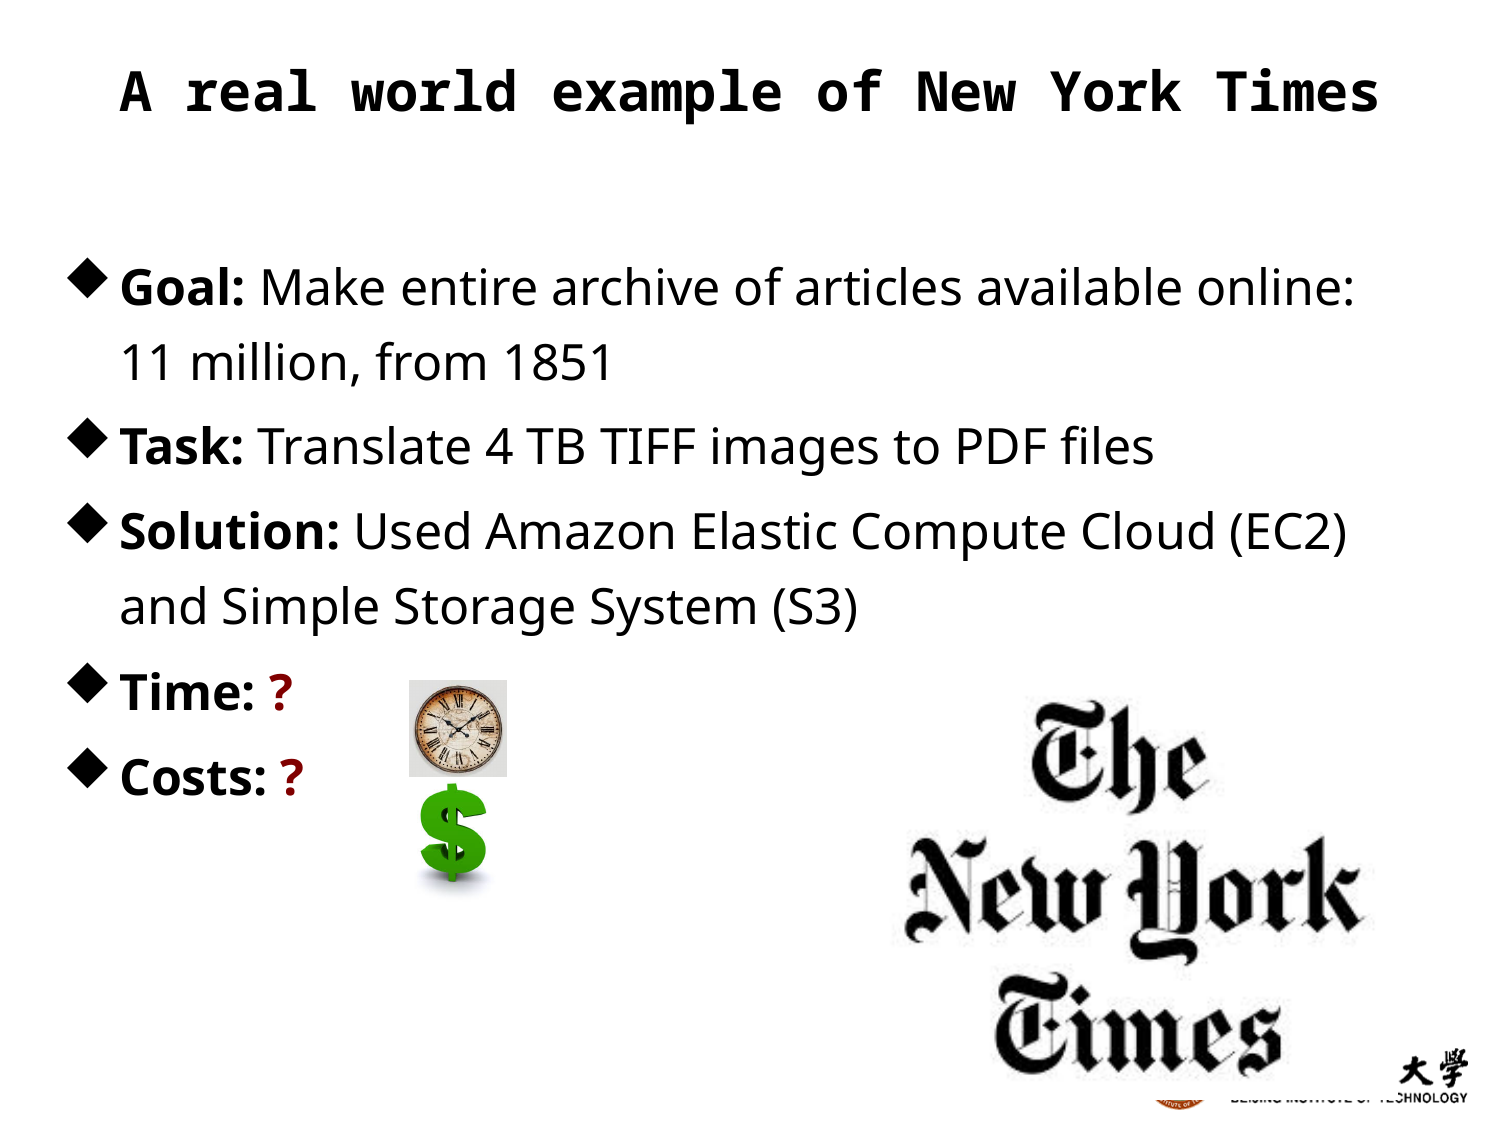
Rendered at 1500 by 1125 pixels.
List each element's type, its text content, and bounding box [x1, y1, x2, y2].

picture [400, 680, 508, 903]
title A real world example of New York Times [76, 17, 1425, 163]
list Goal: Make entire archive of articles available online: 11 million, from 1851 Task: Translate 4 TB TIFF images to PDF files Solution: Used Amazon Elastic Compute Cloud (EC2) and Simple Storage System (S3) Time: ? Costs: ? [47, 232, 1398, 975]
picture [874, 680, 1468, 1110]
